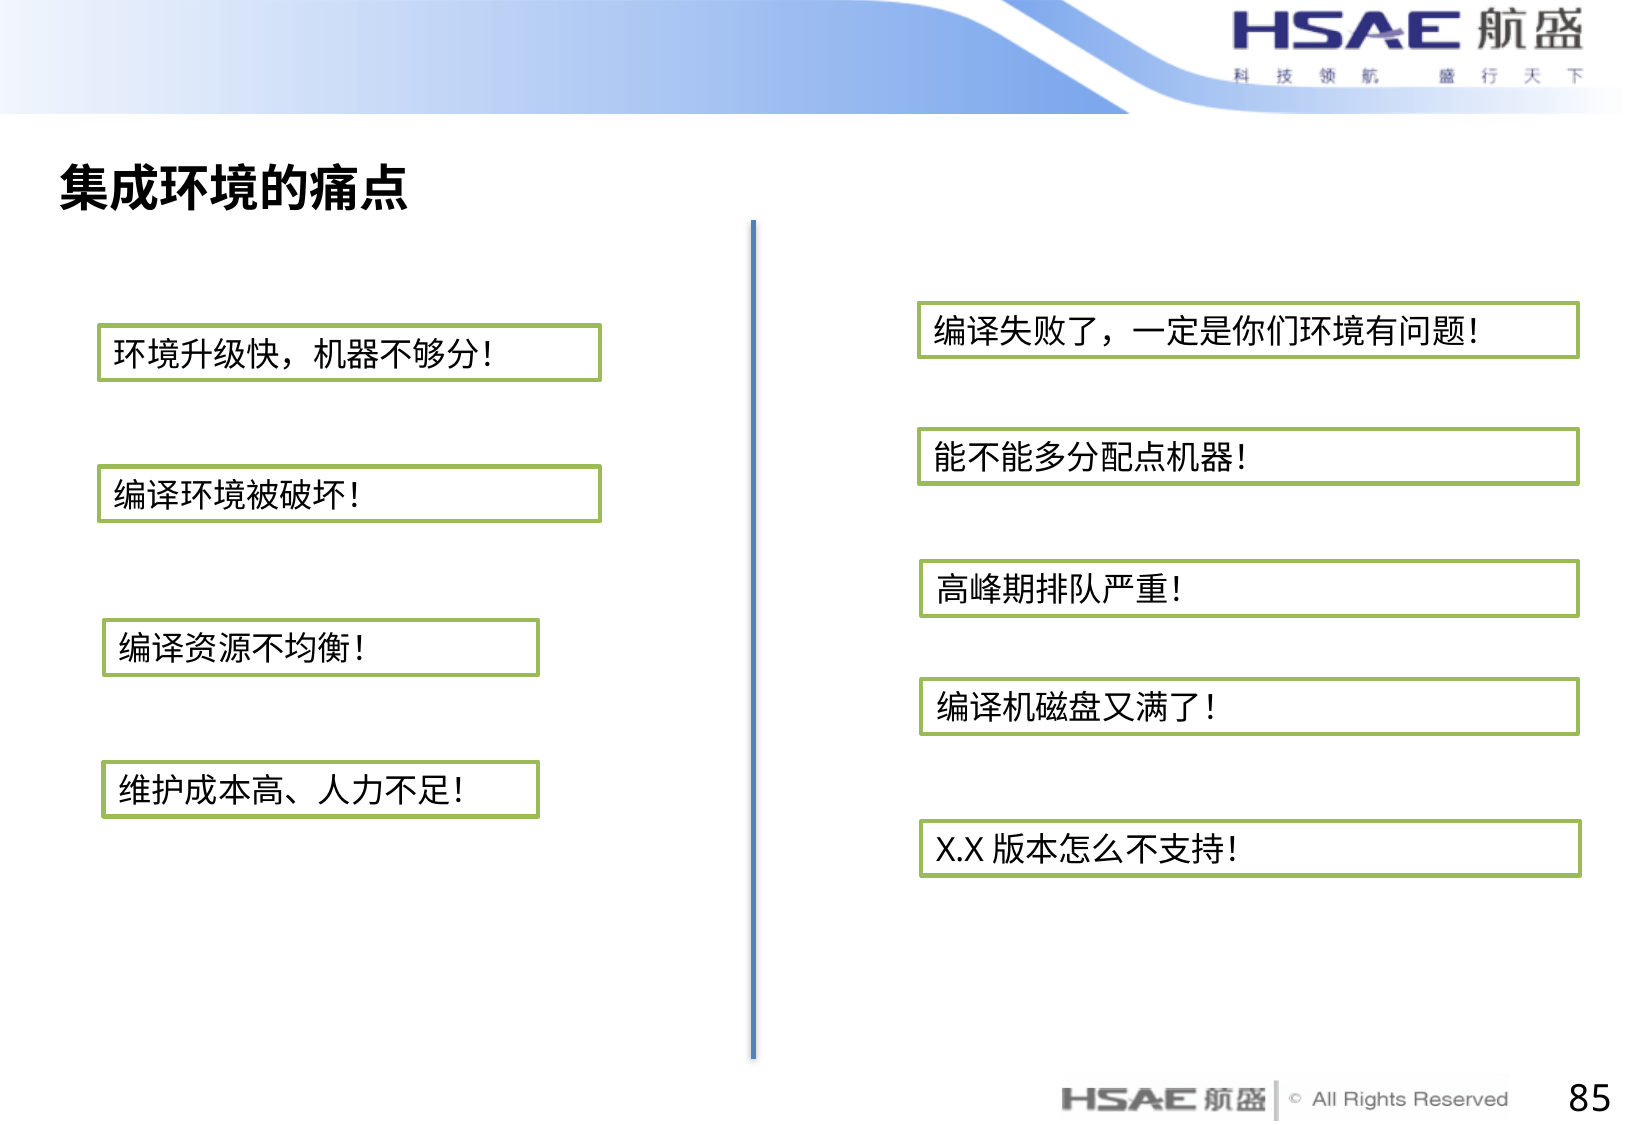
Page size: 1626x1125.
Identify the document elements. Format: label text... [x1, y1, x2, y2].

picture [0, 0, 1625, 114]
text_box 编译环境被破坏！ [97, 464, 602, 523]
text_box 编译失败了，一定是你们环境有问题！ [917, 301, 1580, 359]
text_box 维护成本高、人力不足！ [101, 760, 540, 819]
text_box X.X版本怎么不支持！ [919, 819, 1582, 878]
text_box 环境升级快，机器不够分！ [97, 323, 602, 382]
text_box 高峰期排队严重！ [919, 559, 1580, 618]
picture [1058, 1073, 1510, 1121]
text_box 能不能多分配点机器！ [917, 427, 1580, 486]
text_box 集成环境的痛点 [44, 148, 529, 224]
text_box 编译资源不均衡！ [102, 618, 540, 677]
text_box 编译机磁盘又满了！ [919, 677, 1580, 736]
